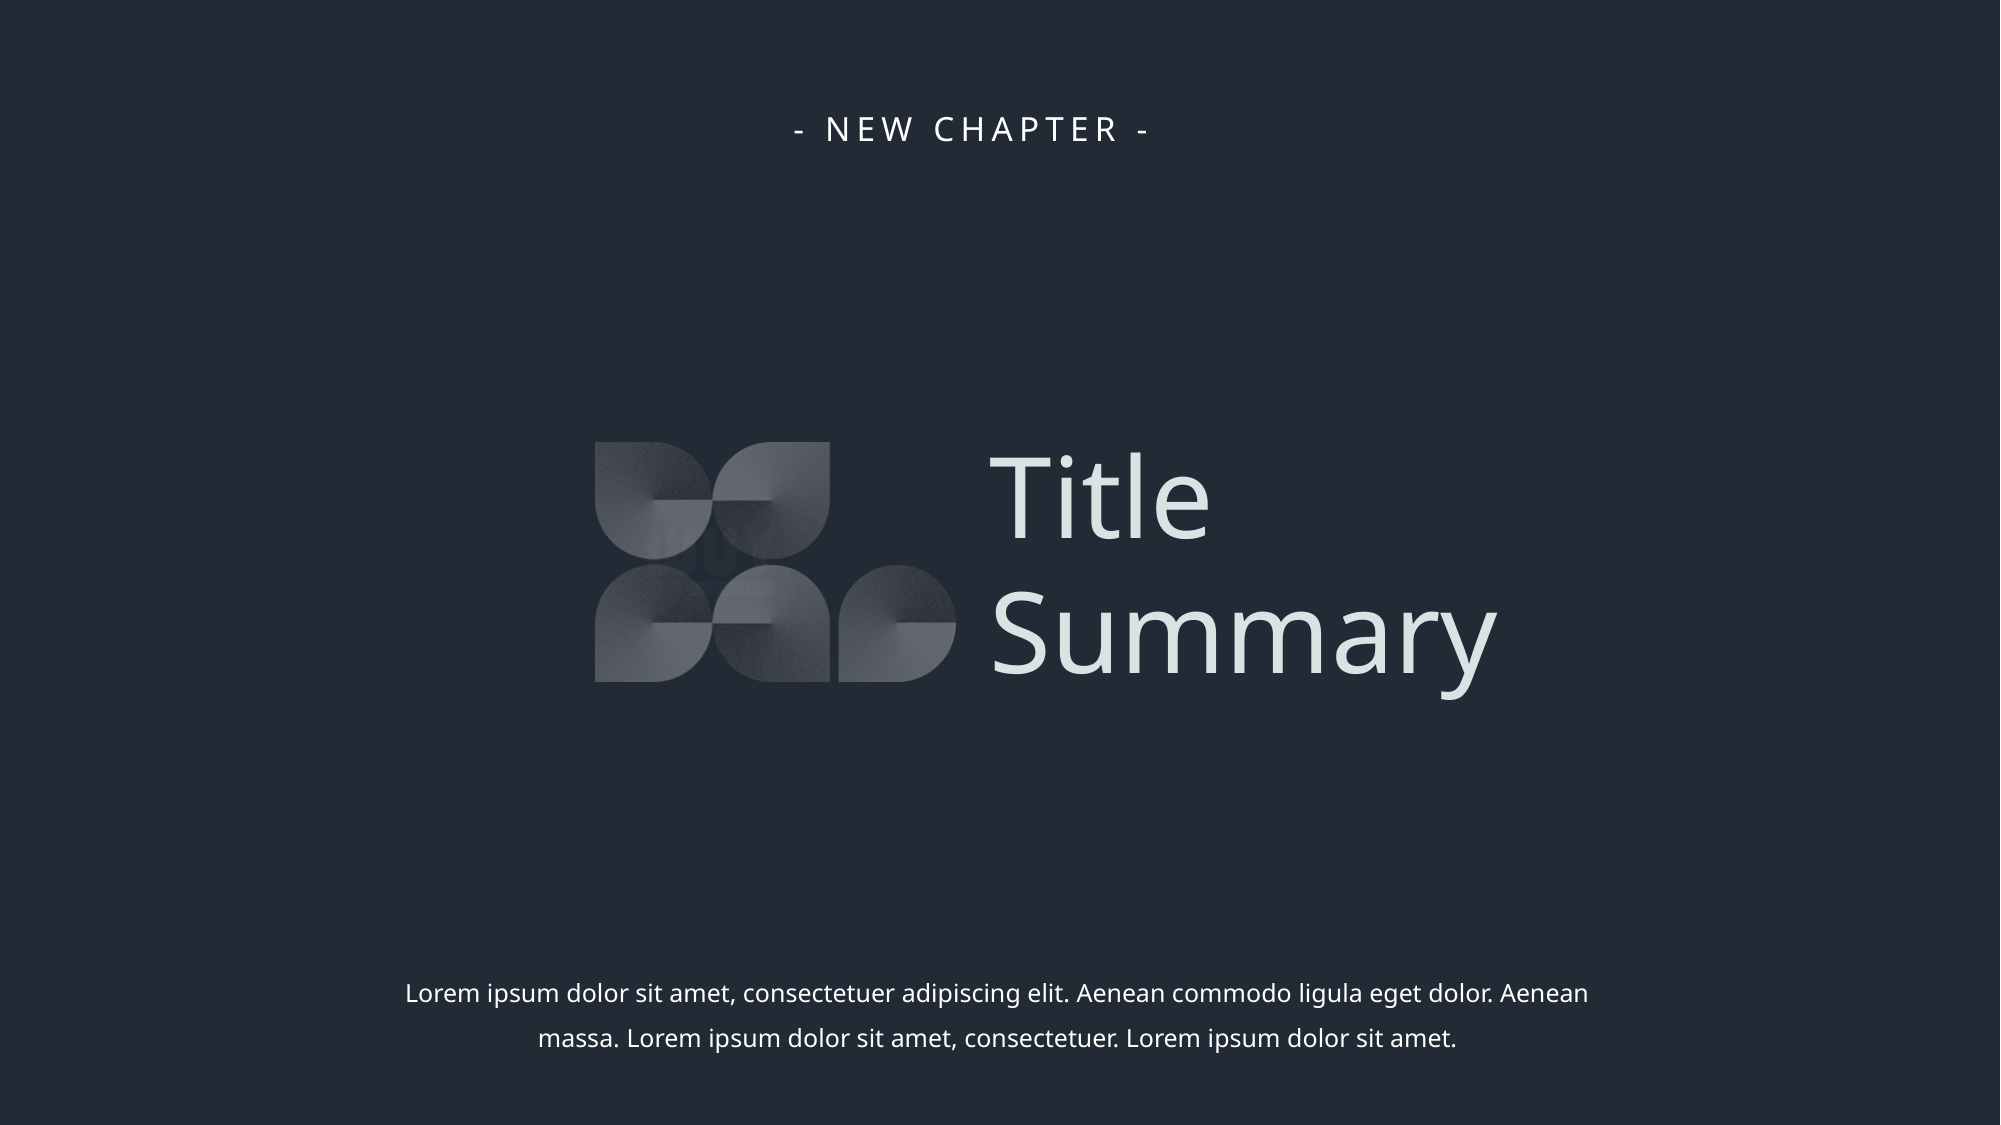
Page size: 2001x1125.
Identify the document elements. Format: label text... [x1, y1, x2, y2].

text_box Title Summary [974, 418, 1589, 704]
text_box - NEW CHAPTER - [778, 100, 1164, 156]
text_box Lorem ipsum dolor sit amet, consectetuer adipiscing elit. Aenean commodo ligula eget dolor. Aenean massa. Lorem ipsum dolor sit amet, consectetuer. Lorem ipsum dolor sit amet. [395, 963, 1616, 1053]
picture [595, 442, 956, 682]
